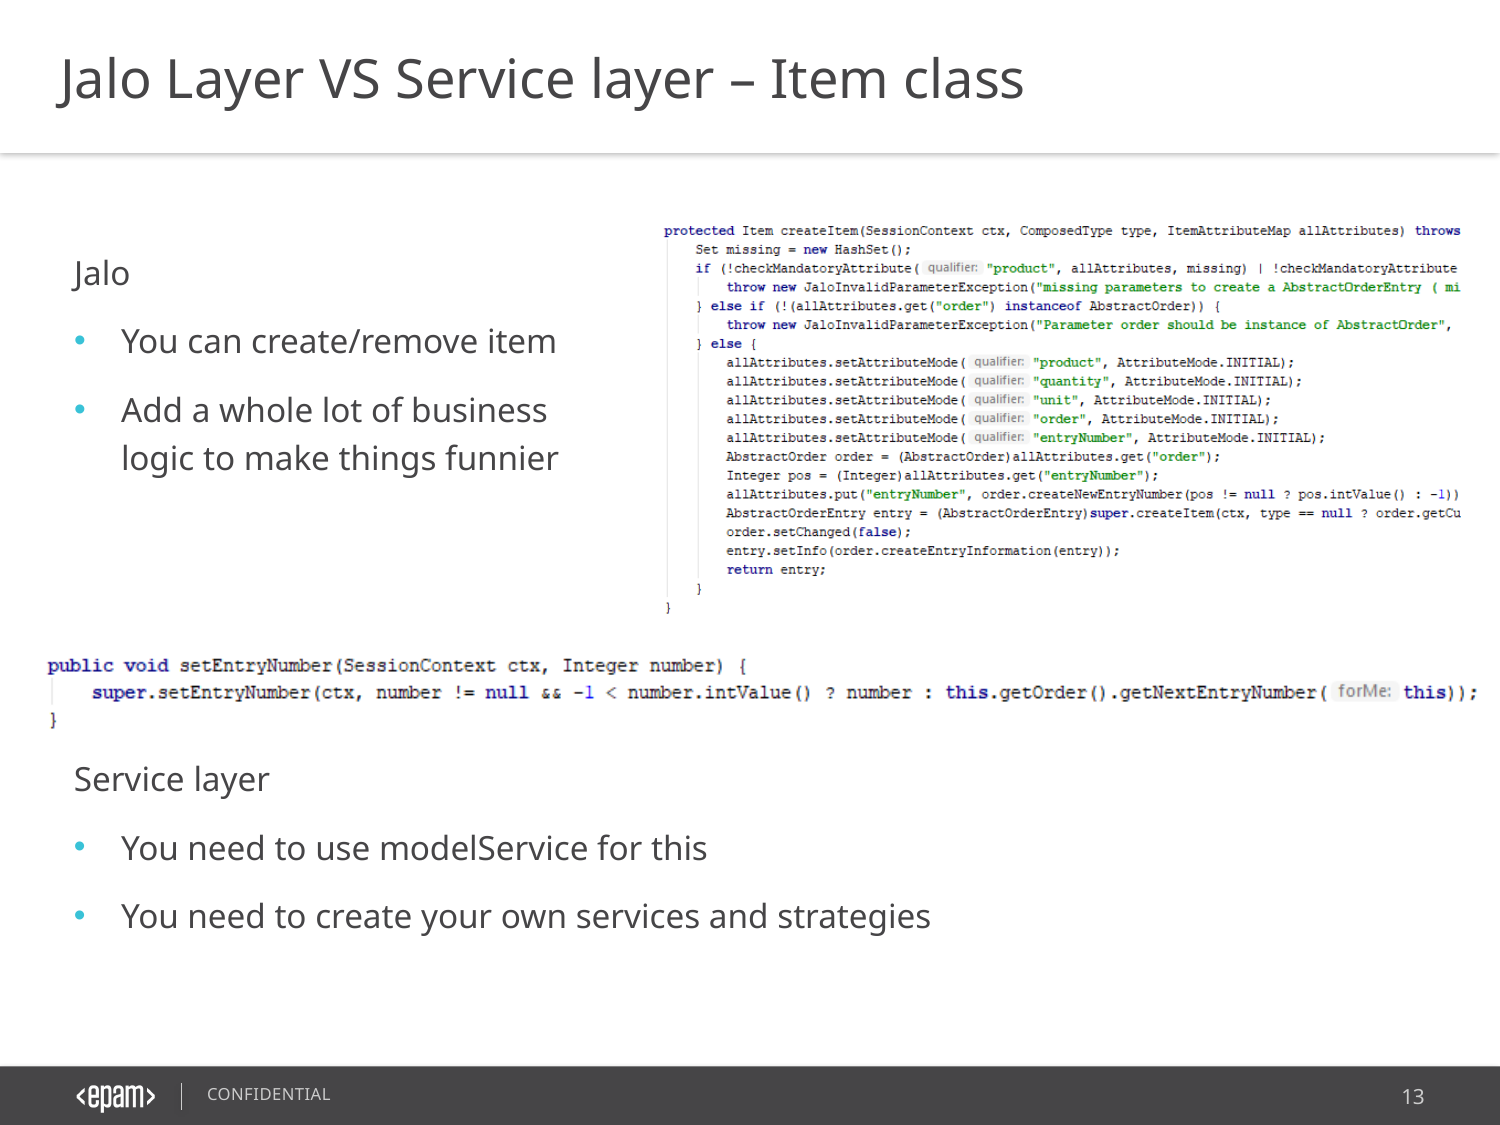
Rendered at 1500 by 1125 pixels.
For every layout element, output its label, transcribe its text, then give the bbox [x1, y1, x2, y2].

list Jalo You can create/remove item Add a whole lot of business logic to make things funnier [59, 236, 626, 499]
picture [657, 225, 1461, 617]
picture [38, 656, 1500, 743]
text_box Service layer You need to use modelService for this You need to create your own services and strategies [59, 752, 1461, 1006]
list Jalo Layer VS Service layer – Item class [0, 0, 1500, 153]
picture [76, 1085, 155, 1113]
